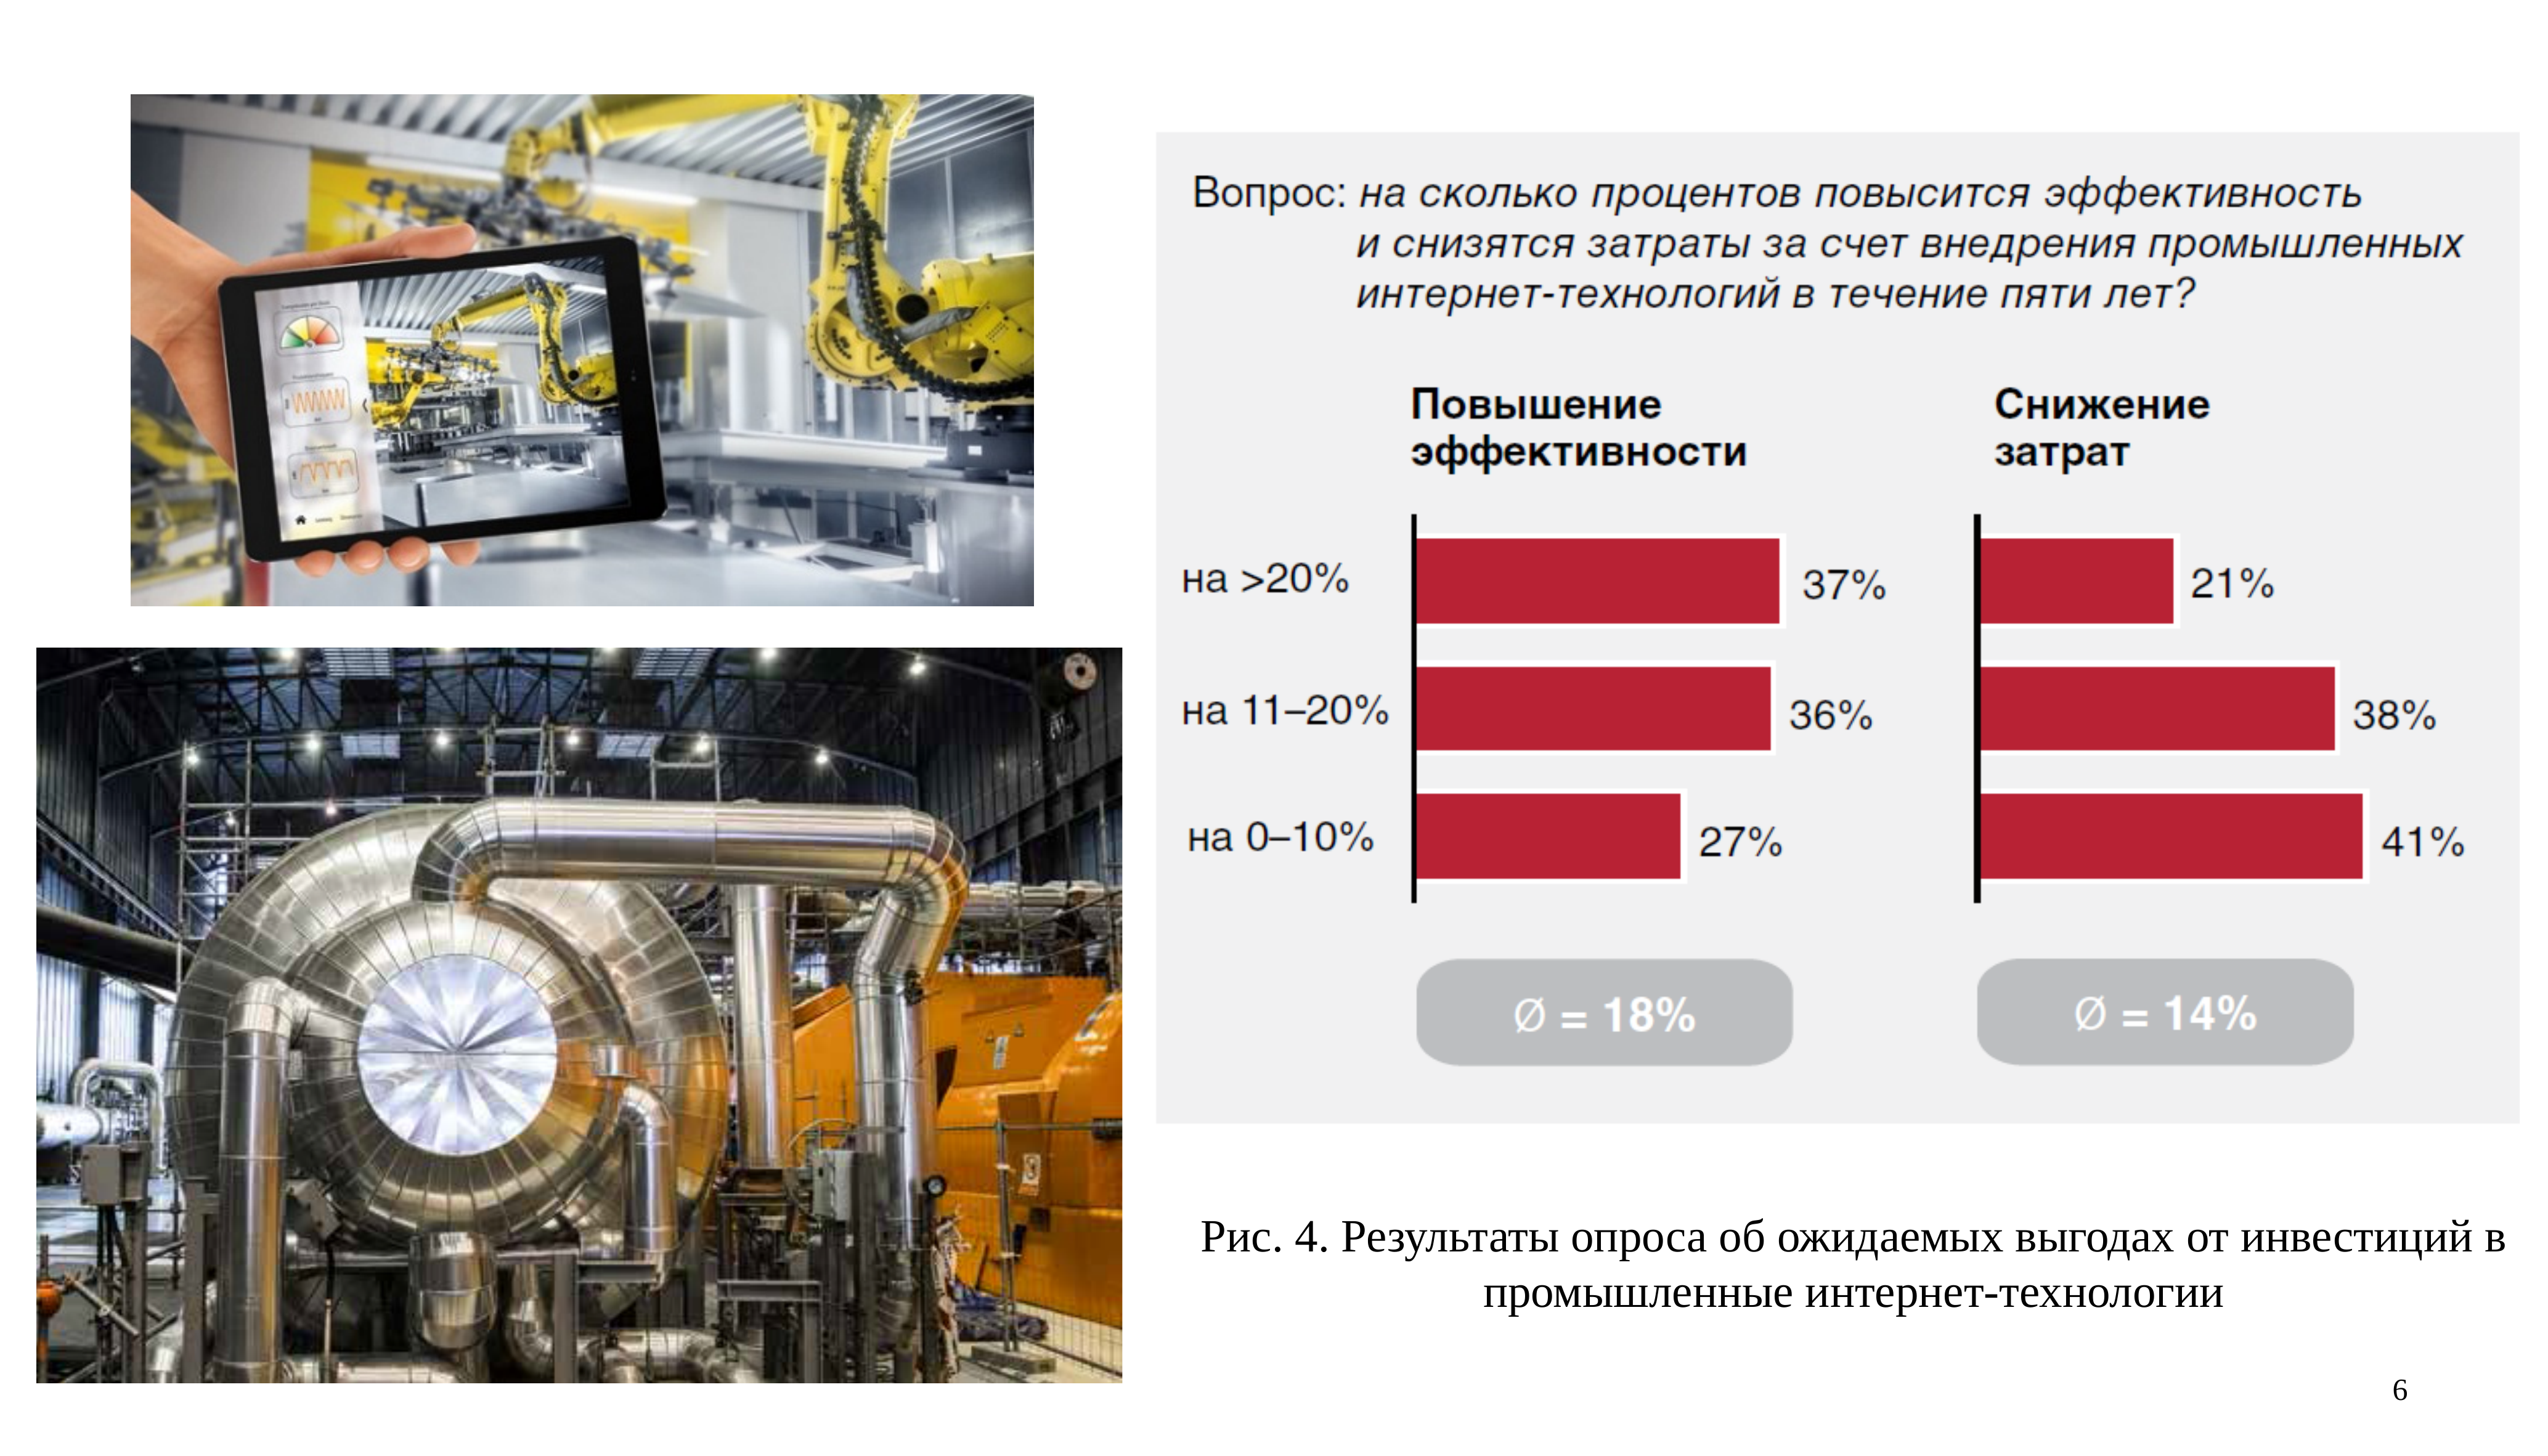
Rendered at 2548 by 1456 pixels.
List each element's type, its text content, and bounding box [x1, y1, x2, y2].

text_box Рис. 4. Результаты опроса об ожидаемых выгодах от инвестиций в промышленные интернет-технологии [1146, 1200, 2548, 1321]
picture [131, 94, 1034, 606]
slide_number 6 [1825, 1349, 2420, 1427]
picture [1142, 128, 2520, 1126]
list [36, 647, 1123, 1383]
